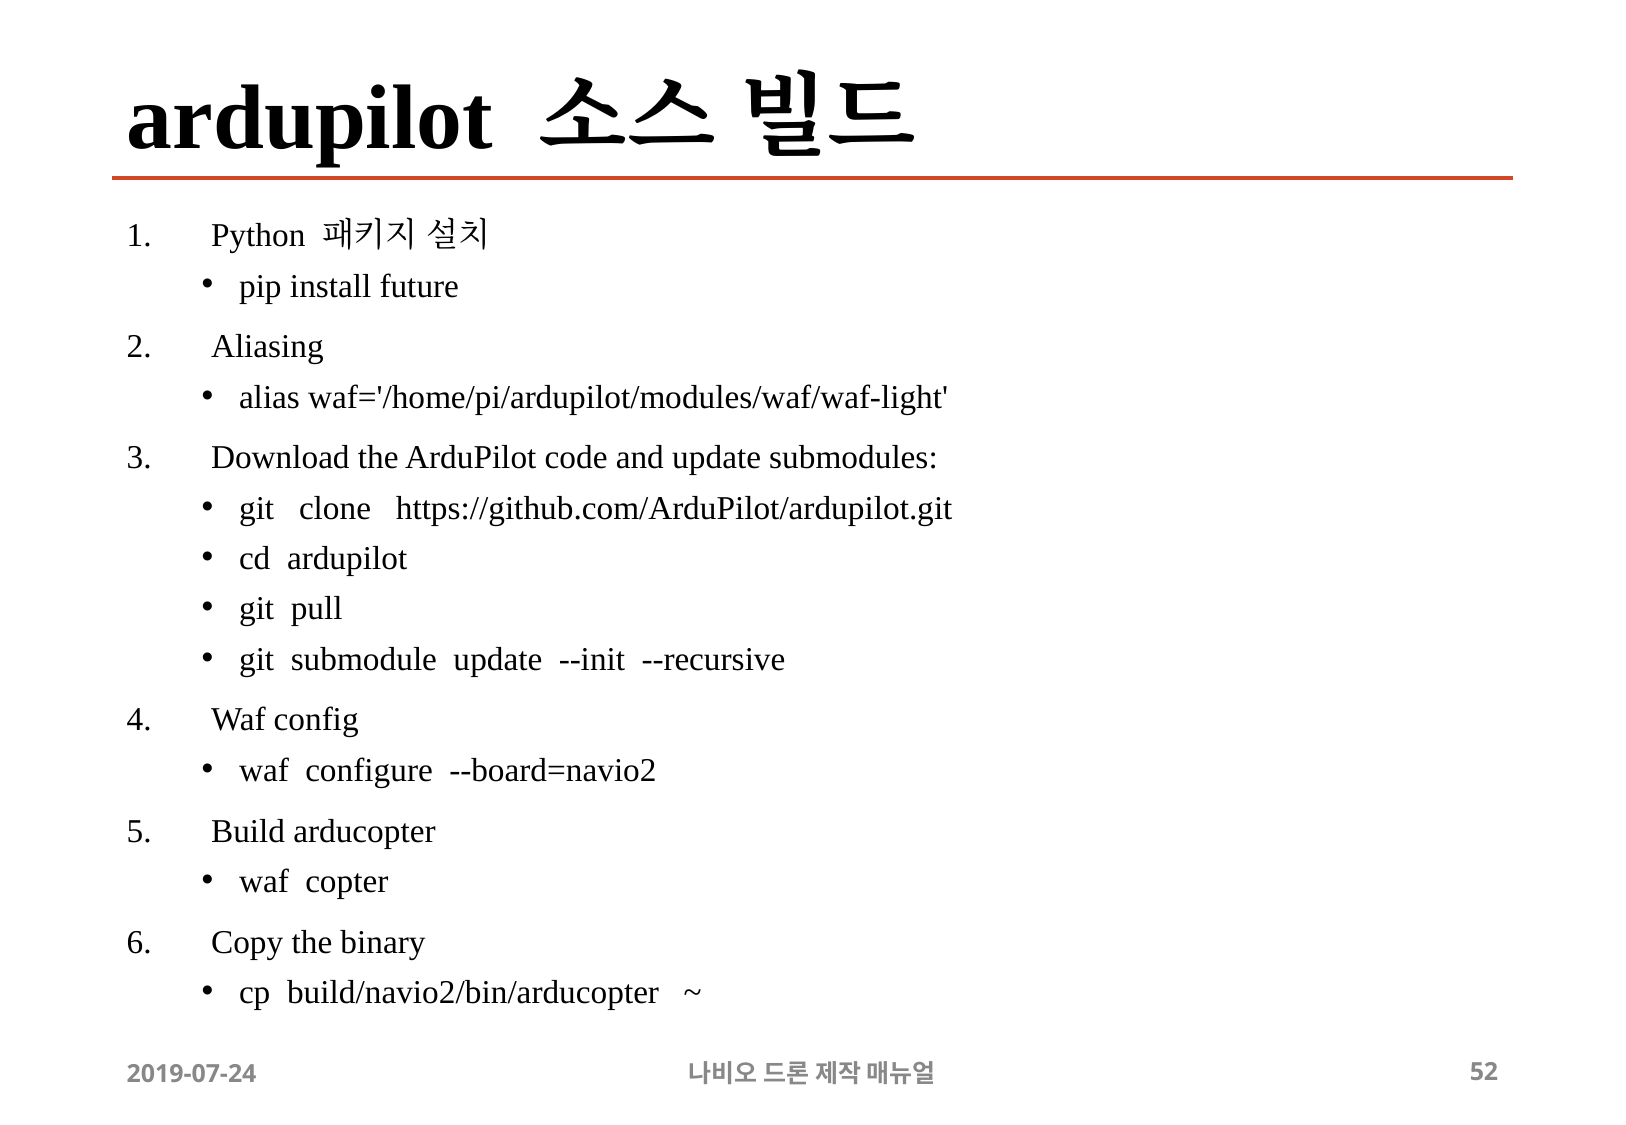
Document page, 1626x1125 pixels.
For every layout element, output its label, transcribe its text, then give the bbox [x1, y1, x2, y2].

title ardupilot 소스 빌드 [111, 59, 1514, 179]
footer 나비오 드론 제작 매뉴얼 [538, 1042, 1087, 1103]
slide_number 52 [1433, 1042, 1514, 1103]
list Python 패키지 설치 pip install future Aliasing alias waf='/home/pi/ardupilot/modules/waf/waf-light' Download the ArduPilot code and update submodules: git clone https://github.com/ArduPilot/ardupilot.git cd ardupilot git pull git submodule update --init --recursive Waf config waf configure --board=navio2 Build arducopter waf copter Copy the binary cp build/navio2/bin/arducopter ~ [111, 205, 1514, 1014]
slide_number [111, 1042, 303, 1103]
